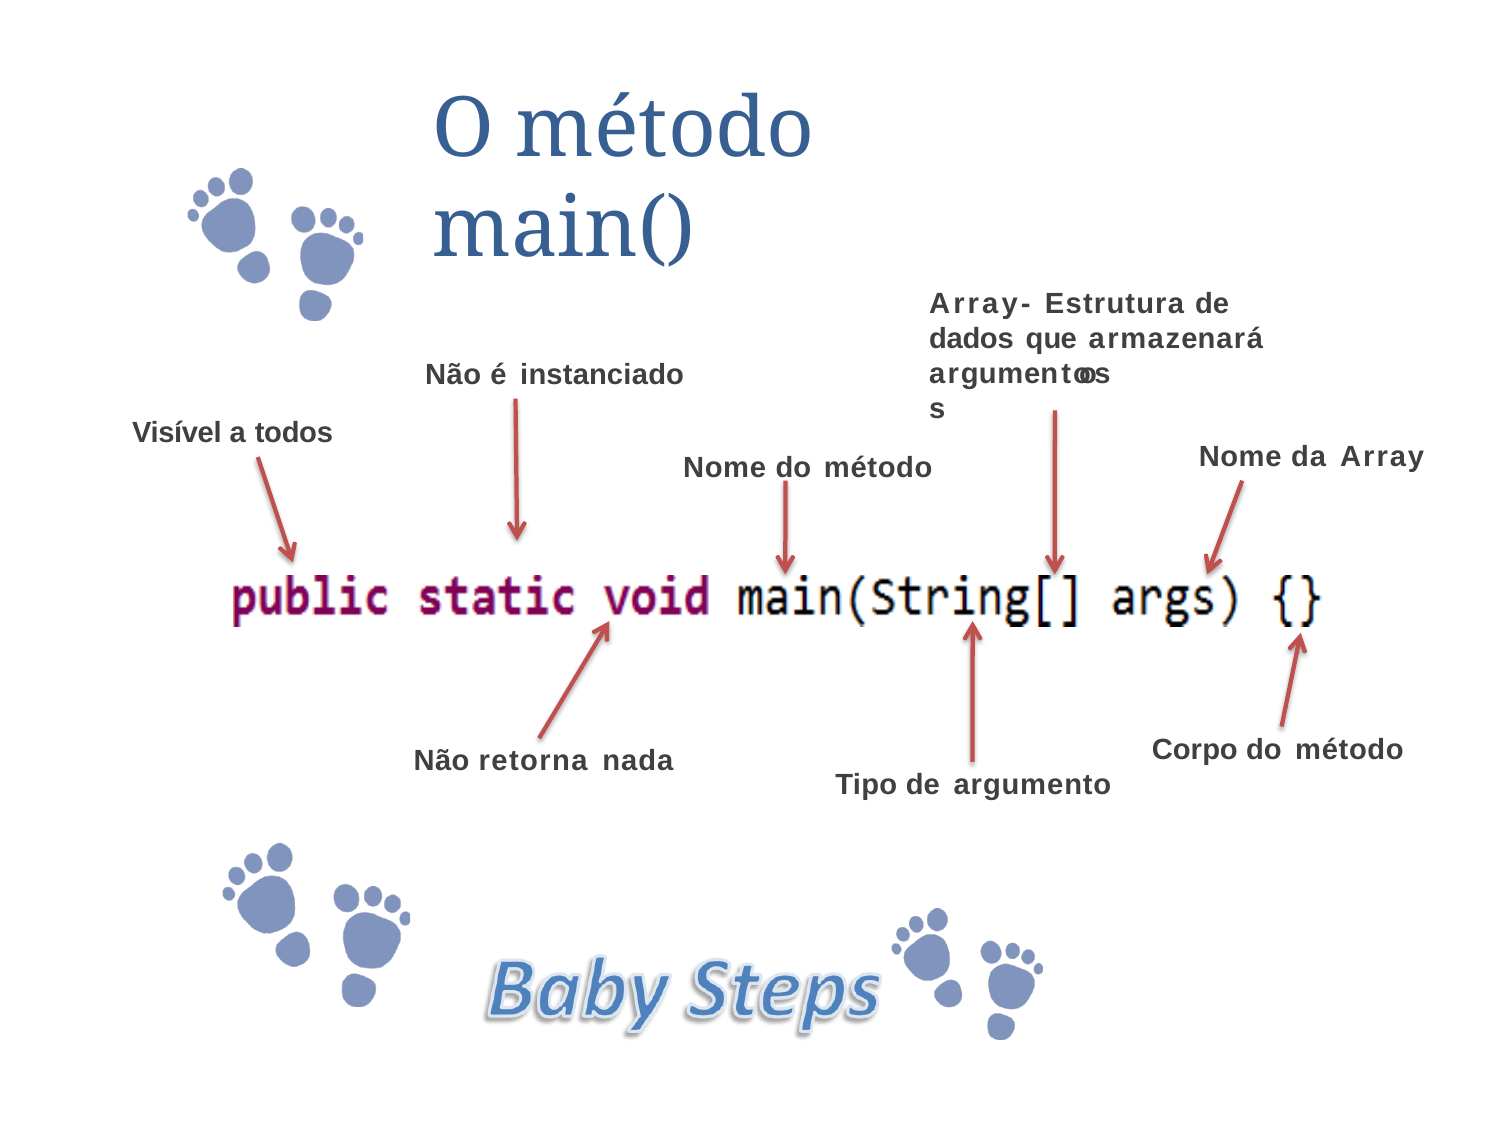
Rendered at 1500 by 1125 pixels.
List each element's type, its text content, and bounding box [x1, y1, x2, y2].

text_box Não é instanciado [423, 352, 689, 390]
text_box Visível a todos [130, 411, 248, 449]
text_box [233, 575, 530, 627]
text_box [530, 604, 636, 750]
text_box [999, 575, 1322, 627]
text_box [222, 843, 411, 1007]
text_box [187, 168, 364, 321]
text_box Corpo do método [1149, 727, 1411, 765]
text_box Tipo de argumento [833, 762, 1119, 801]
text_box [946, 604, 999, 773]
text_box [248, 394, 1252, 604]
text_box O método main() [430, 70, 1069, 273]
text_box Nome da Array [1252, 434, 1432, 472]
text_box Não retorna nada [411, 739, 680, 777]
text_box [478, 908, 1043, 1043]
text_box [636, 604, 946, 627]
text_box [1272, 610, 1327, 738]
text_box argumentos [927, 352, 1105, 394]
text_box Array- Estrutura de dados que armazenará os [927, 282, 1319, 390]
